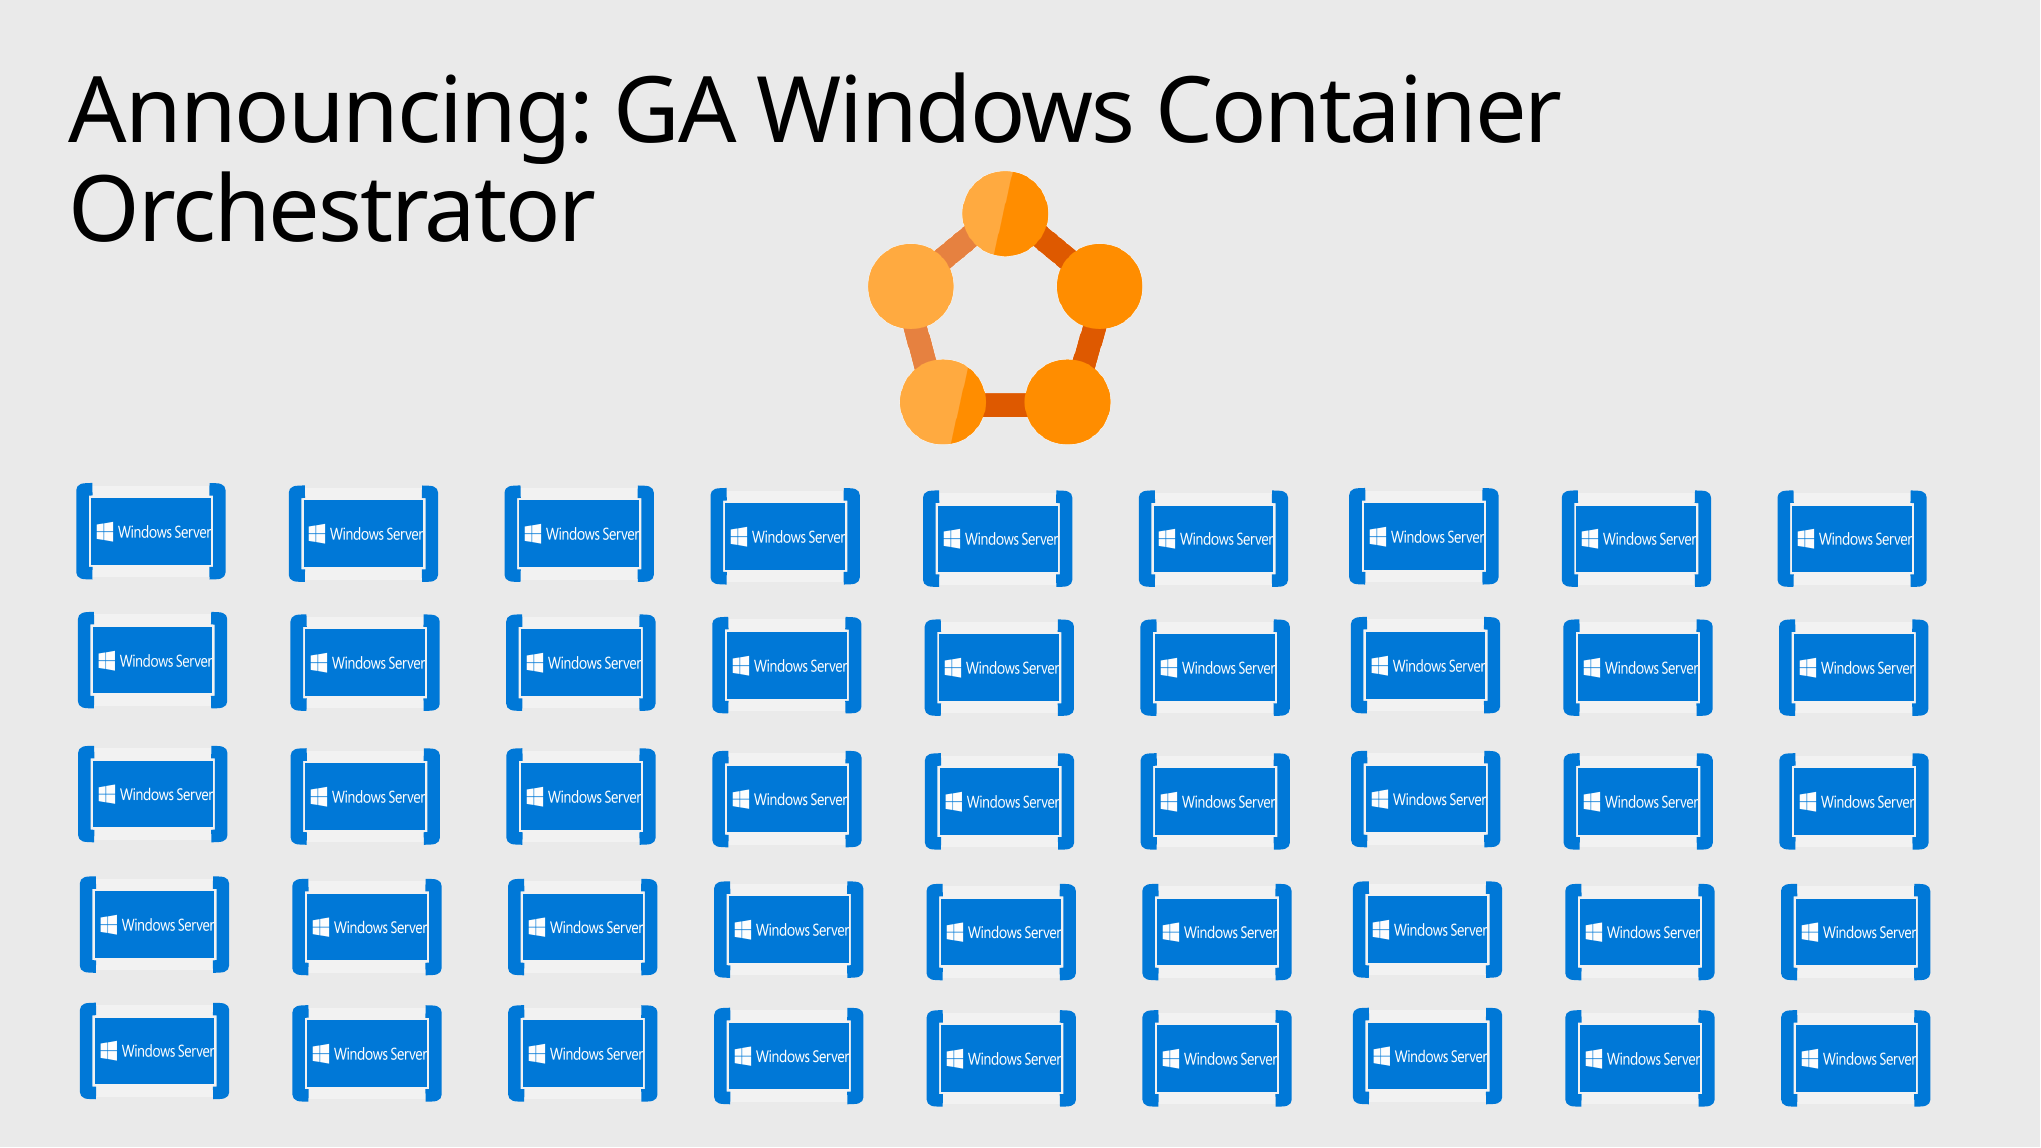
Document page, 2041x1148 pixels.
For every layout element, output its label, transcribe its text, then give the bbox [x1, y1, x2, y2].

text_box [82, 489, 1921, 582]
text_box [85, 882, 1925, 975]
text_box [84, 751, 1923, 844]
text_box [83, 617, 1923, 710]
picture [867, 169, 1143, 445]
title Announcing: GA Windows Container Orchestrator [45, 48, 1996, 199]
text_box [85, 1008, 1925, 1101]
